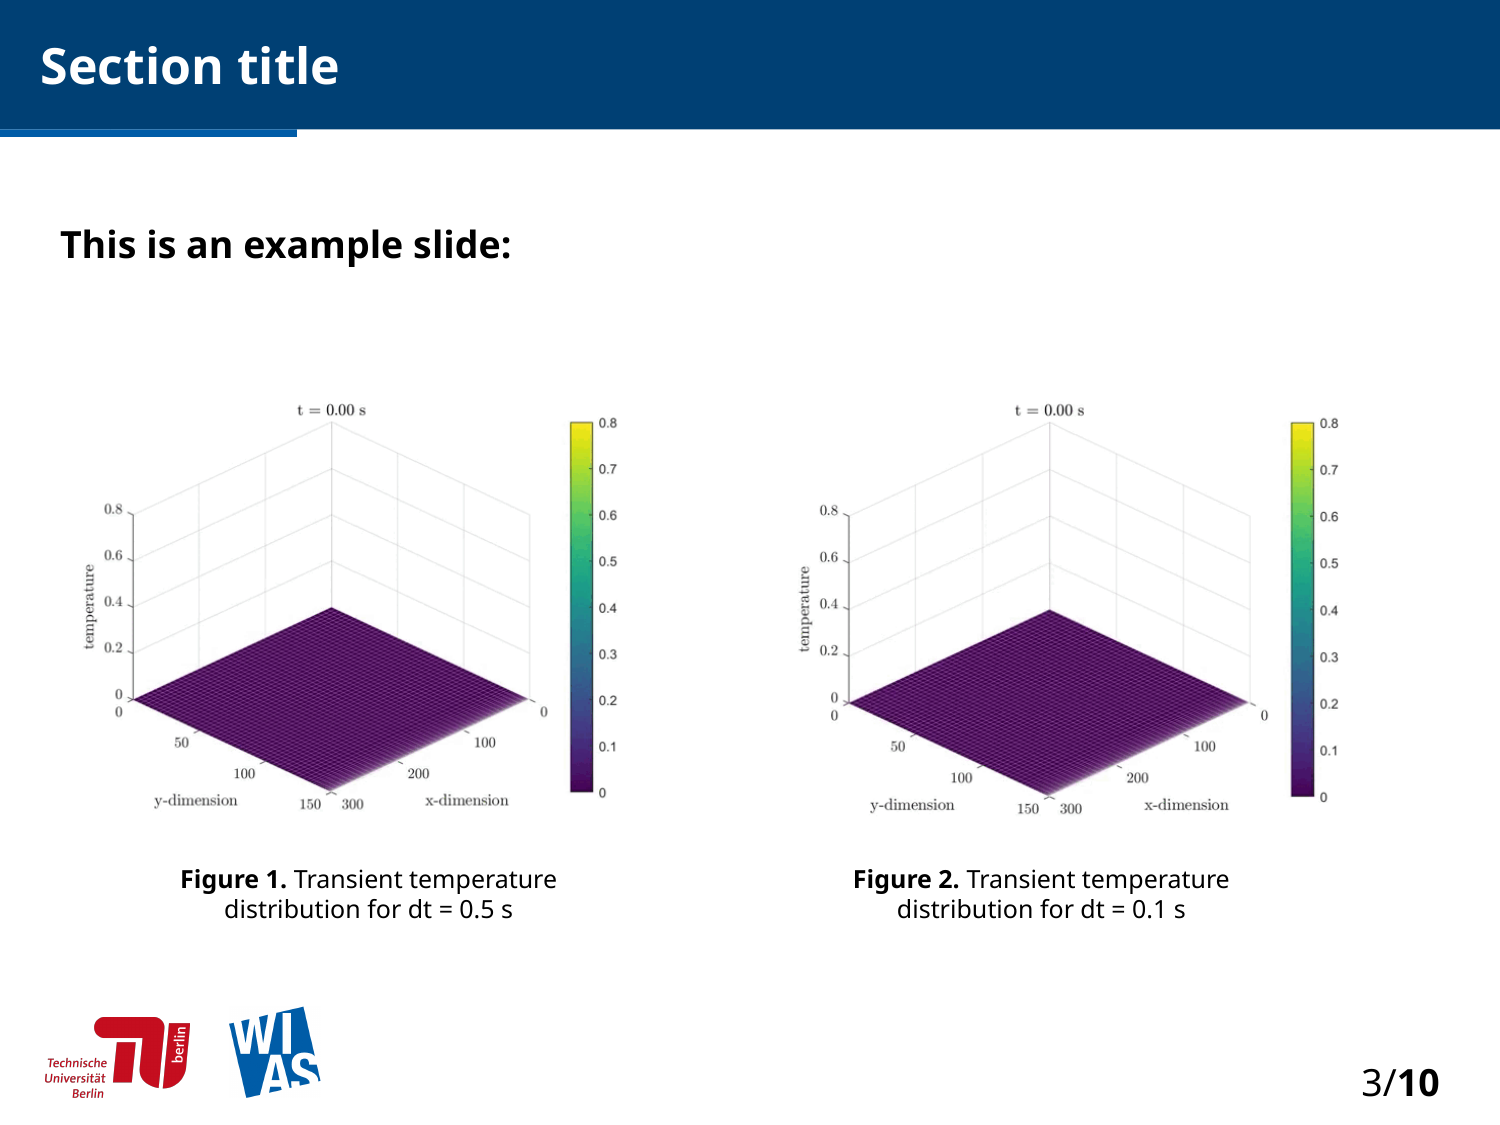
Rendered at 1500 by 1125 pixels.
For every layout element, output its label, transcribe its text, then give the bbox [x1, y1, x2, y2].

text_box Section title [25, 26, 1470, 102]
picture [229, 1006, 321, 1098]
text_box [0, 0, 1500, 130]
text_box Figure 1. Transient temperature distribution for dt = 0.5 s [165, 856, 573, 931]
picture [45, 1017, 190, 1098]
picture [66, 388, 671, 842]
text_box 3/10 [1245, 1051, 1455, 1112]
text_box This is an example slide: [45, 213, 1345, 364]
picture [781, 388, 1393, 847]
text_box Figure 2. Transient temperature distribution for dt = 0.1 s [837, 855, 1246, 931]
text_box [109, 128, 298, 138]
text_box [0, 128, 109, 138]
